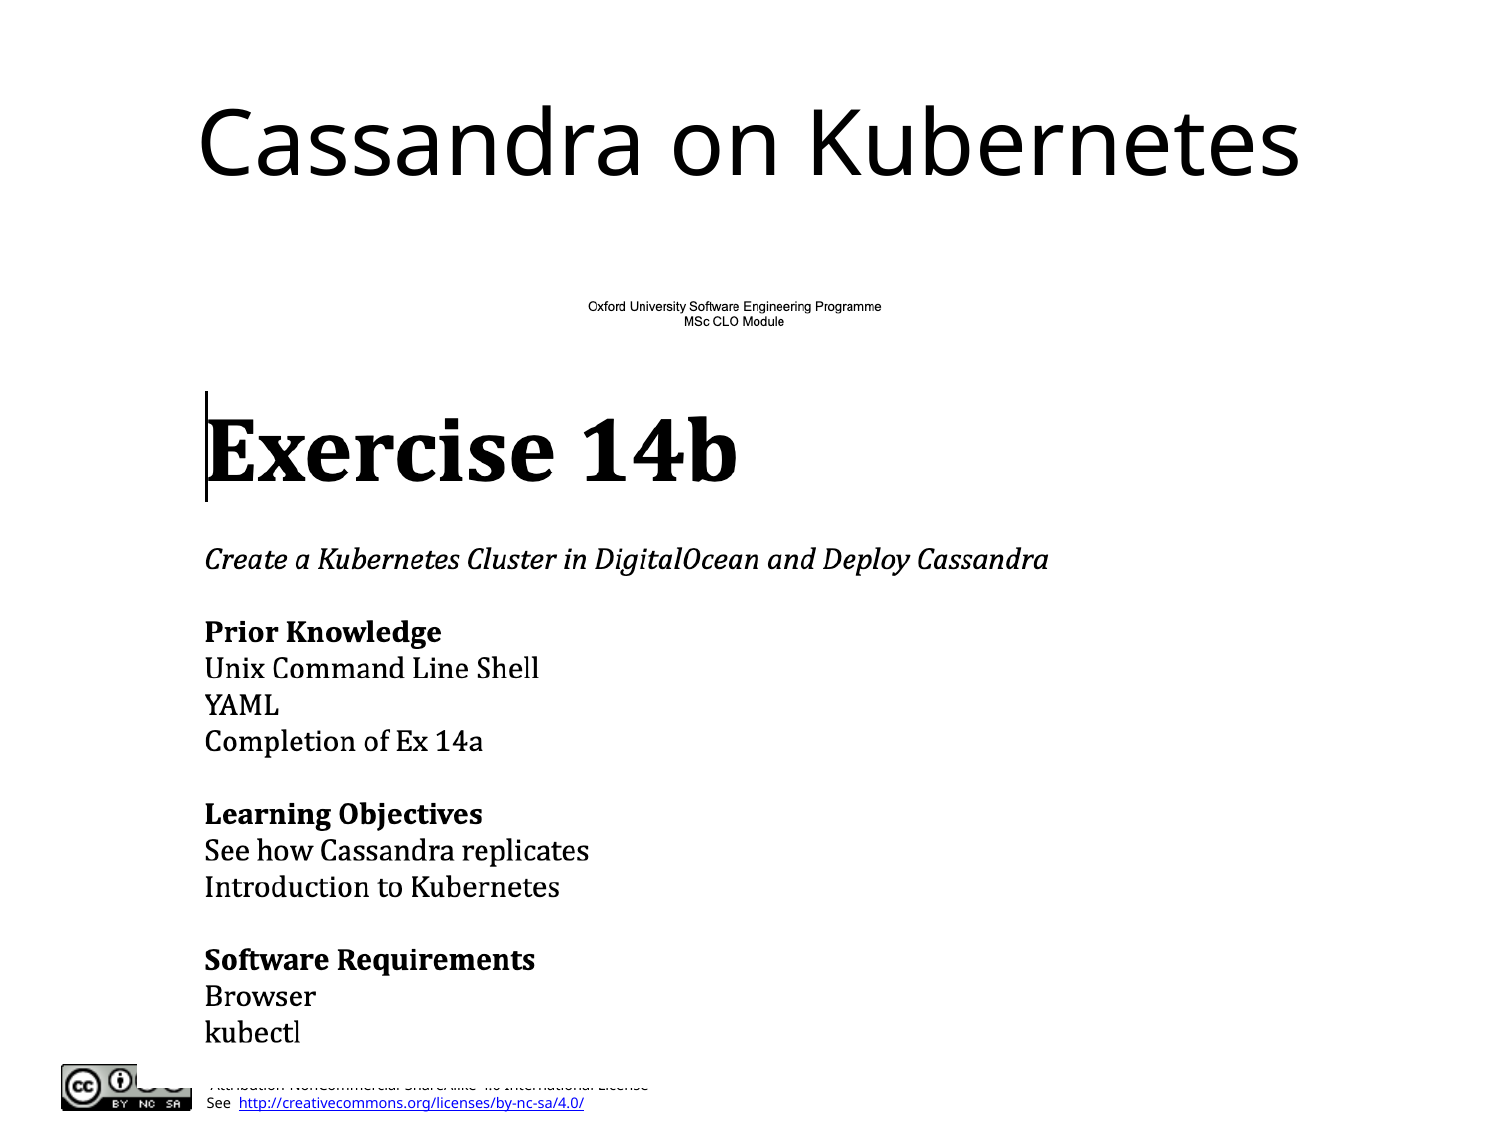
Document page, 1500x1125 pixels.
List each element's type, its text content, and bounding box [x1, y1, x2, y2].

title Cassandra on Kubernetes [75, 45, 1425, 233]
picture [61, 244, 1402, 1111]
